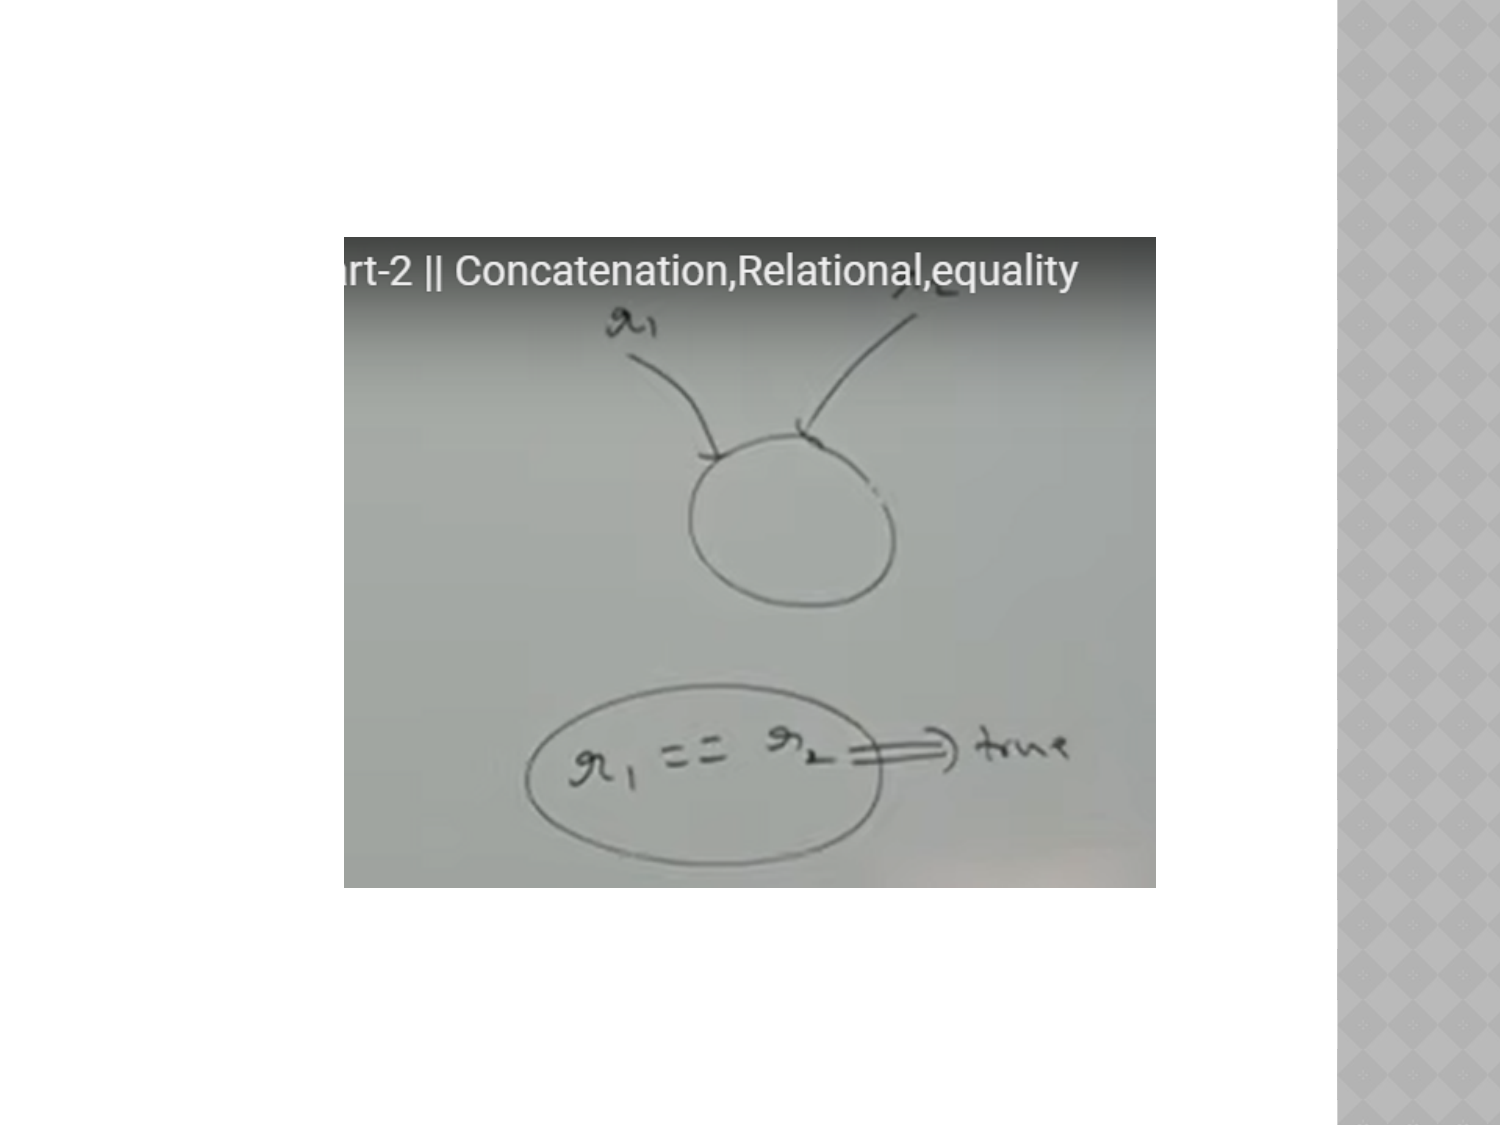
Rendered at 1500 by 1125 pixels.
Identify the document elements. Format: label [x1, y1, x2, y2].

picture [344, 237, 1156, 888]
